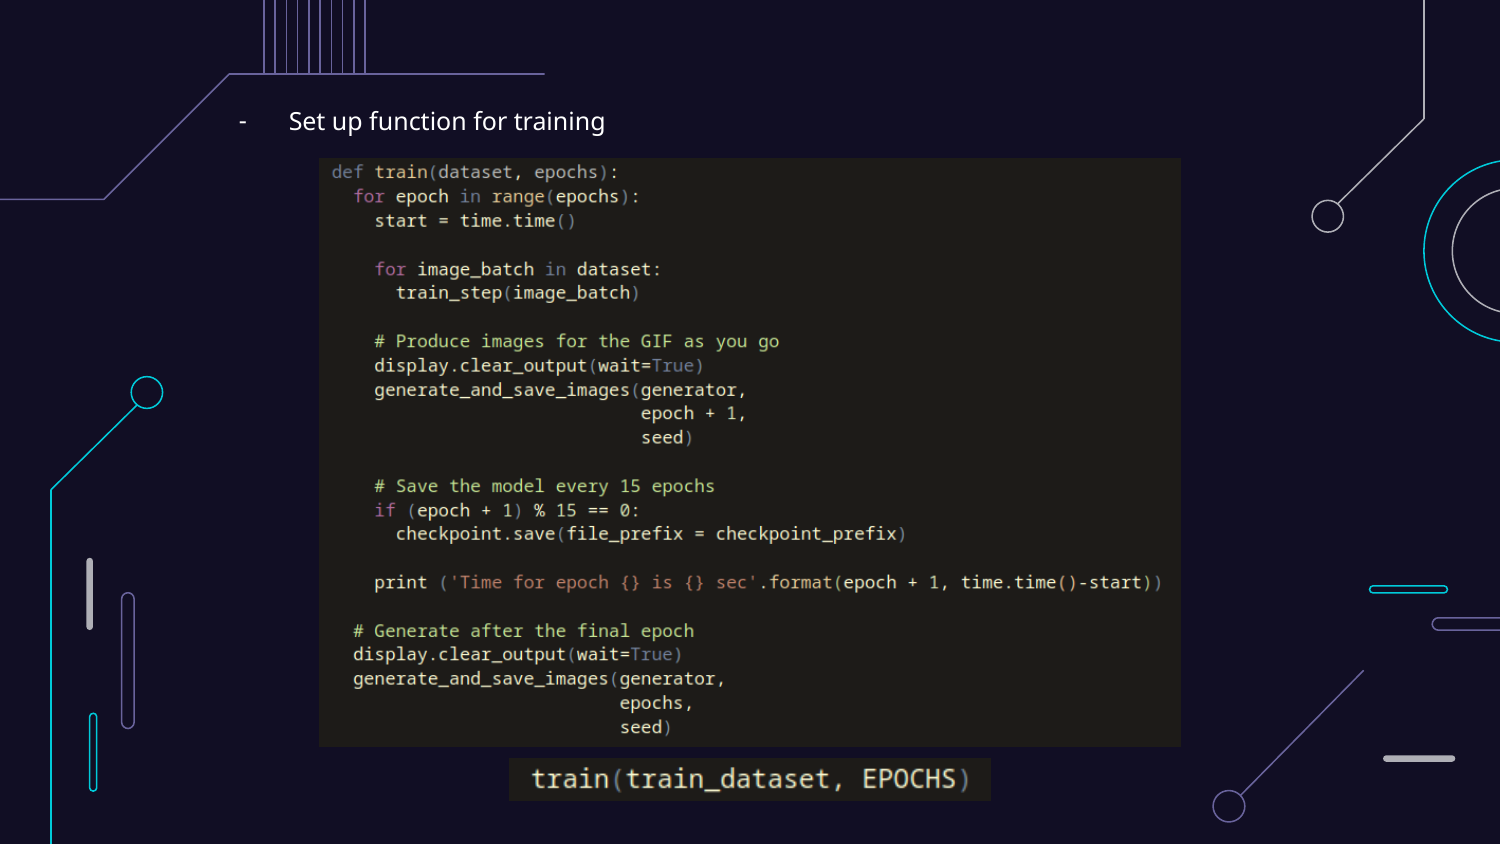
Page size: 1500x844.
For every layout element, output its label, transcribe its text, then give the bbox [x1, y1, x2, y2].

text_box Set up function for training [198, 90, 1301, 159]
picture [509, 758, 991, 801]
picture [319, 158, 1181, 748]
